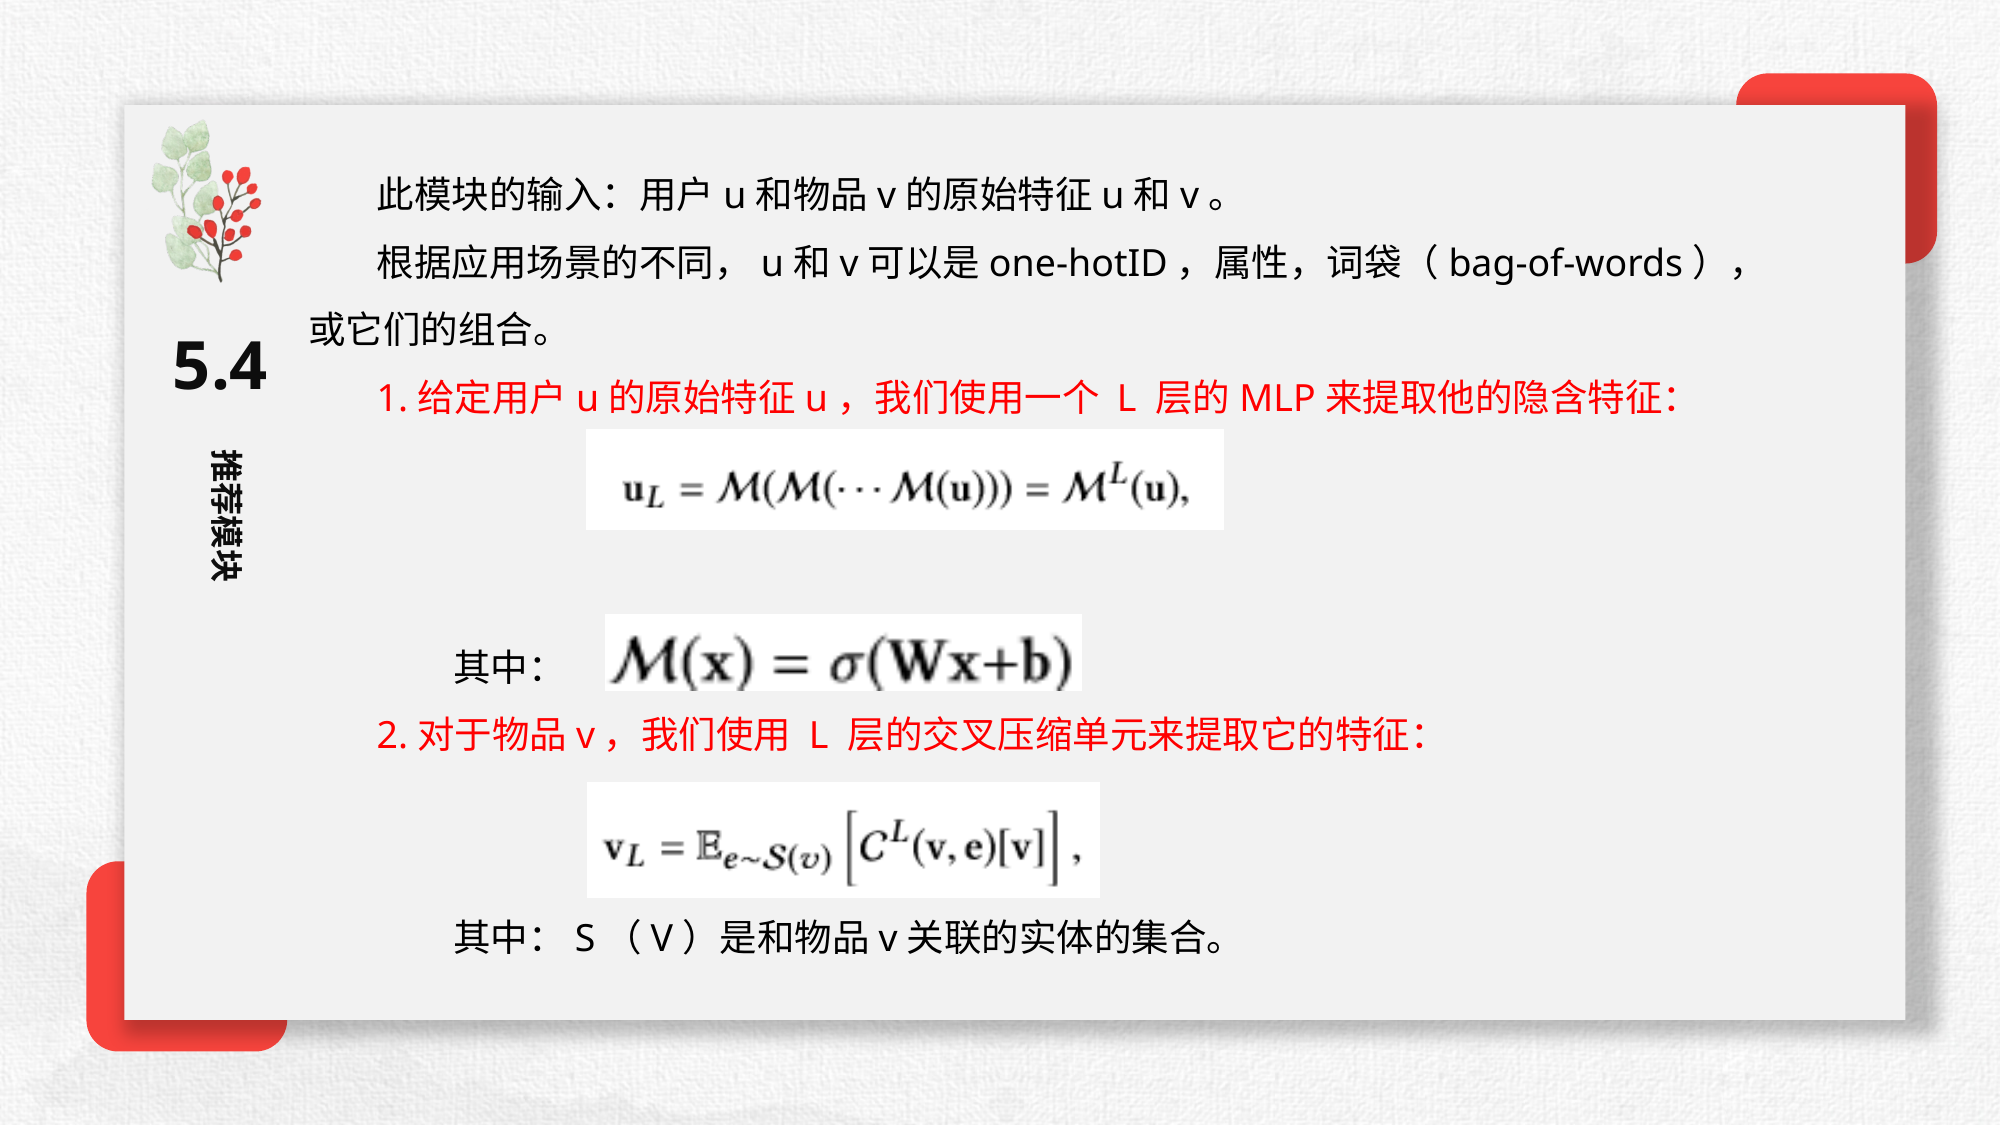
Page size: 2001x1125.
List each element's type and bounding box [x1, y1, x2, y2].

text_box [86, 73, 1937, 1052]
text_box [71, 125, 311, 316]
picture [0, 0, 2000, 1125]
